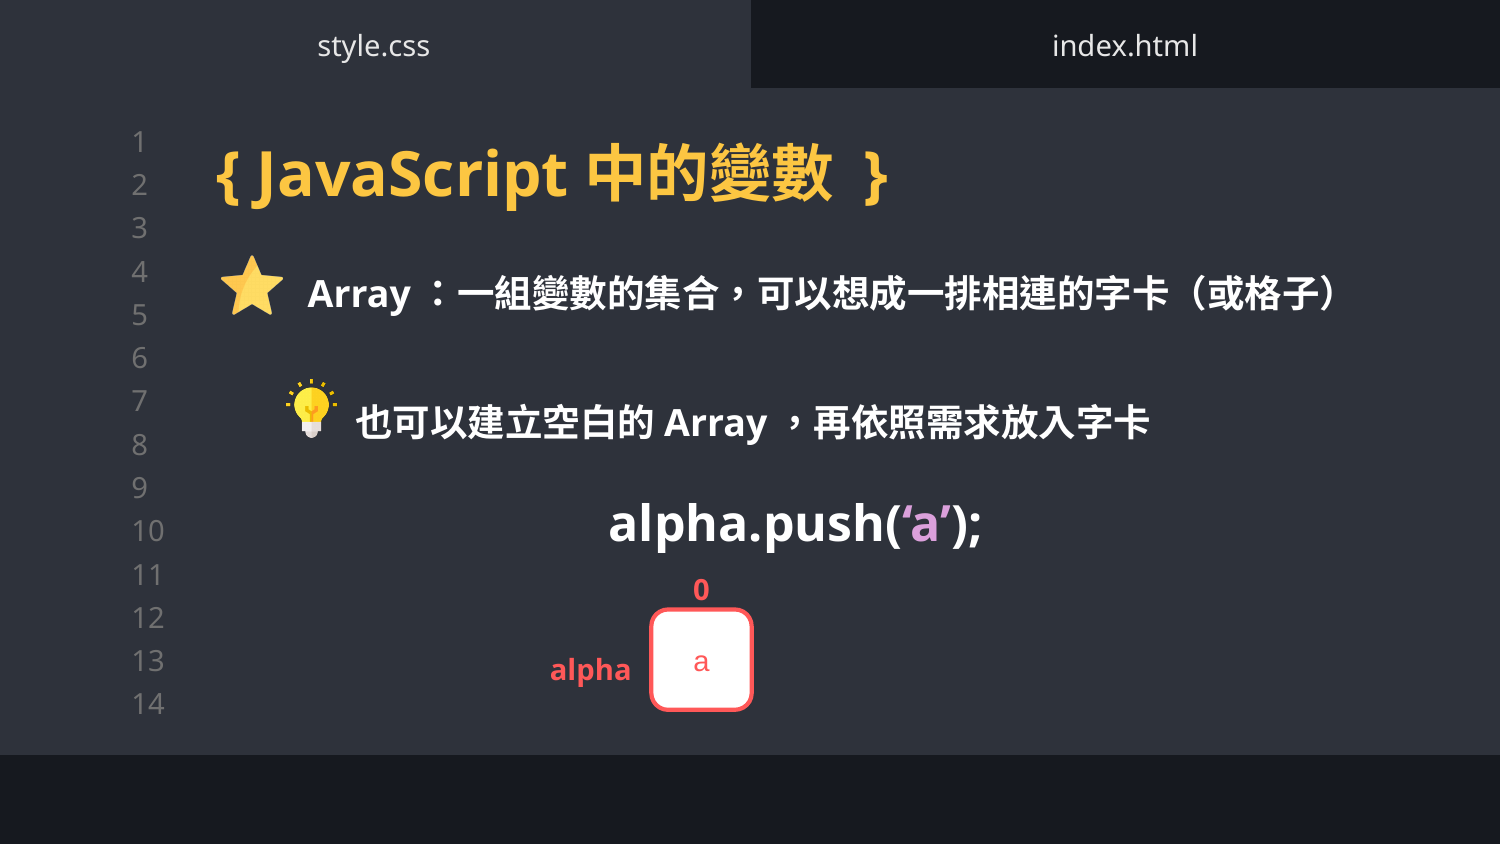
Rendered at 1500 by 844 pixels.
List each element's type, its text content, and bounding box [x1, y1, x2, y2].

text_box a [651, 618, 754, 712]
text_box Array：一組變數的集合，可以想成一排相連的字卡（或格子） [292, 232, 1432, 322]
picture [221, 253, 284, 316]
subtitle index.html [750, 15, 1500, 74]
text_box alpha.push(‘a’); [593, 446, 1079, 548]
picture [282, 379, 341, 438]
subtitle style.css [0, 15, 749, 74]
text_box alpha [516, 618, 665, 701]
subtitle { JavaScript中的變數 } [200, 133, 987, 209]
text_box 也可以建立空白的Array，再依照需求放入字卡 [340, 361, 1443, 451]
text_box 0 [651, 538, 752, 621]
